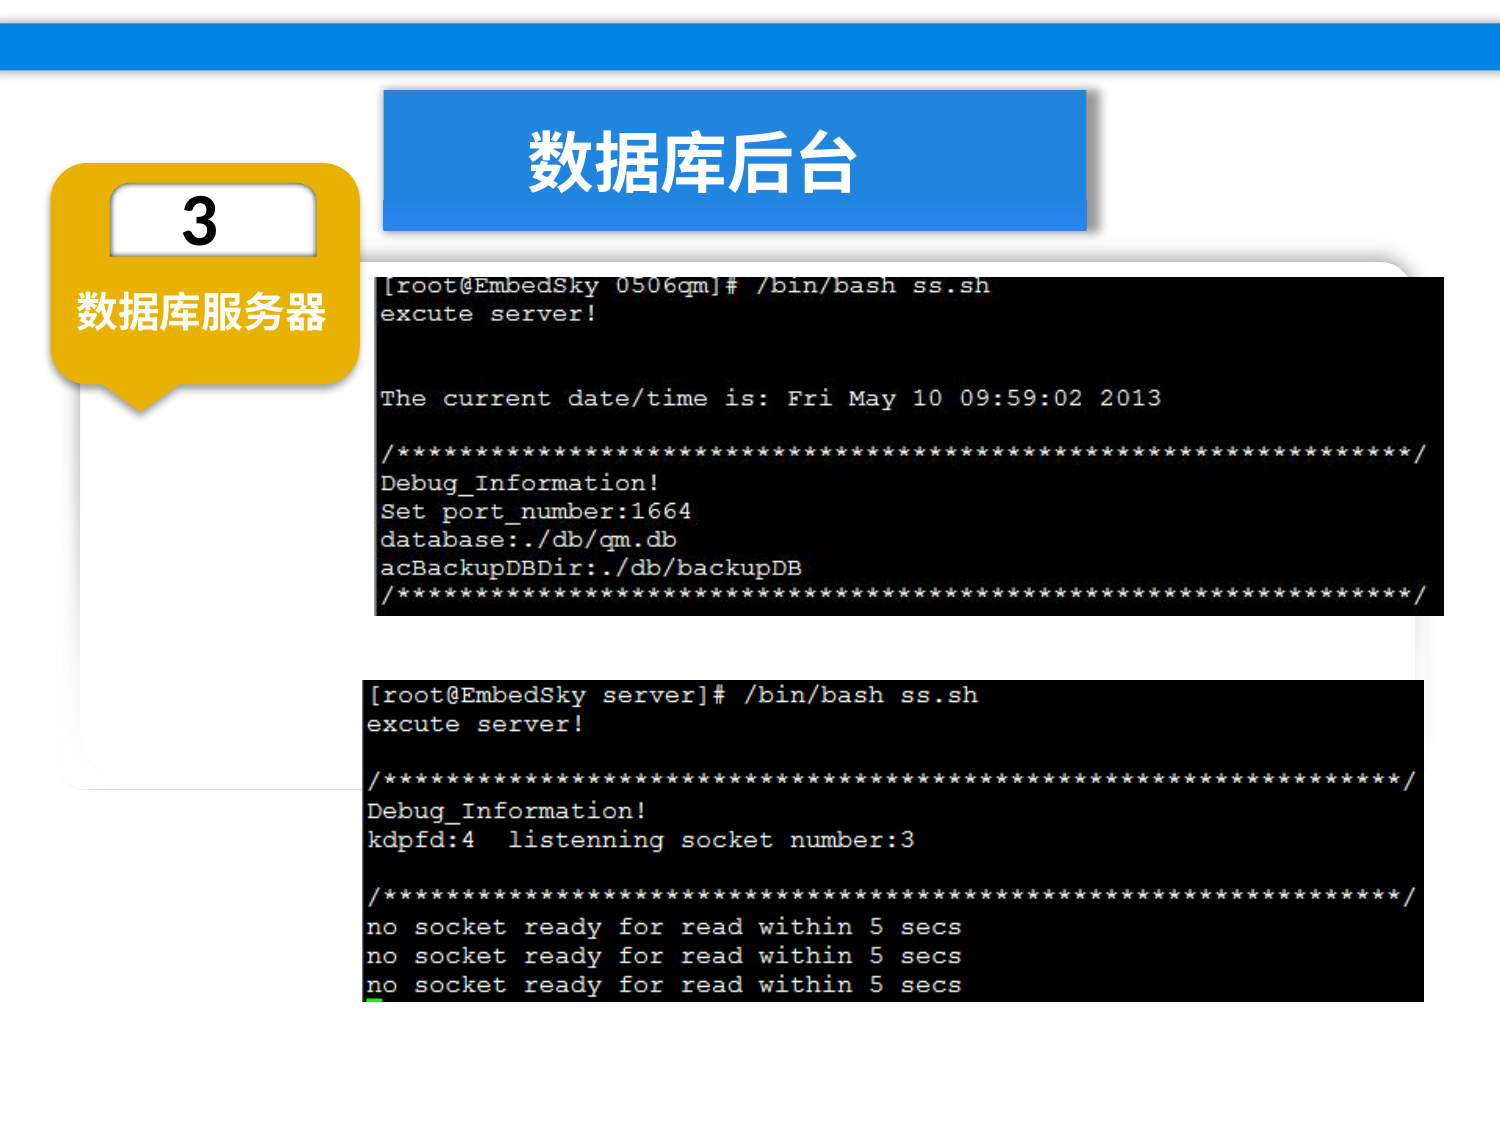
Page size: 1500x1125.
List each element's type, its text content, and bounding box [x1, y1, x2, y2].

text_box [0, 22, 1500, 72]
text_box 数据库后台 [466, 113, 999, 209]
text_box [50, 162, 394, 385]
picture [50, 226, 1444, 1003]
text_box [382, 89, 1088, 224]
